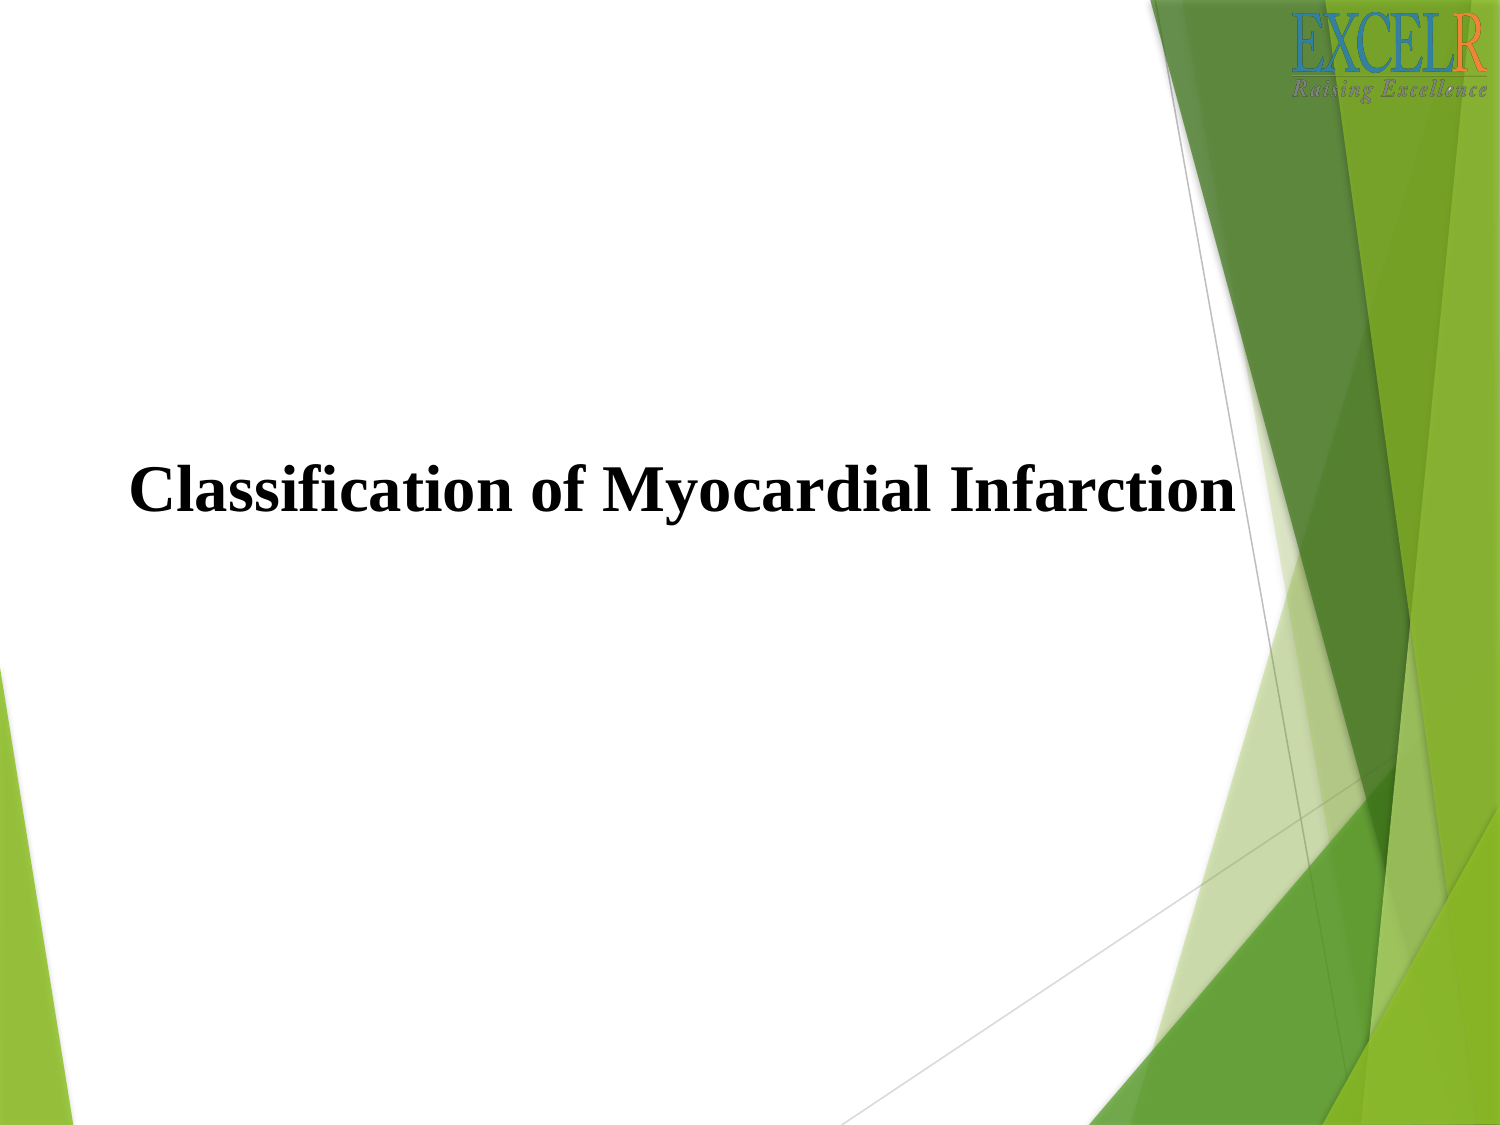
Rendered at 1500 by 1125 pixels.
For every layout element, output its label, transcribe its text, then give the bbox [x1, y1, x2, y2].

picture [1291, 12, 1488, 104]
text_box Classification of Myocardial Infarction [26, 445, 1256, 680]
